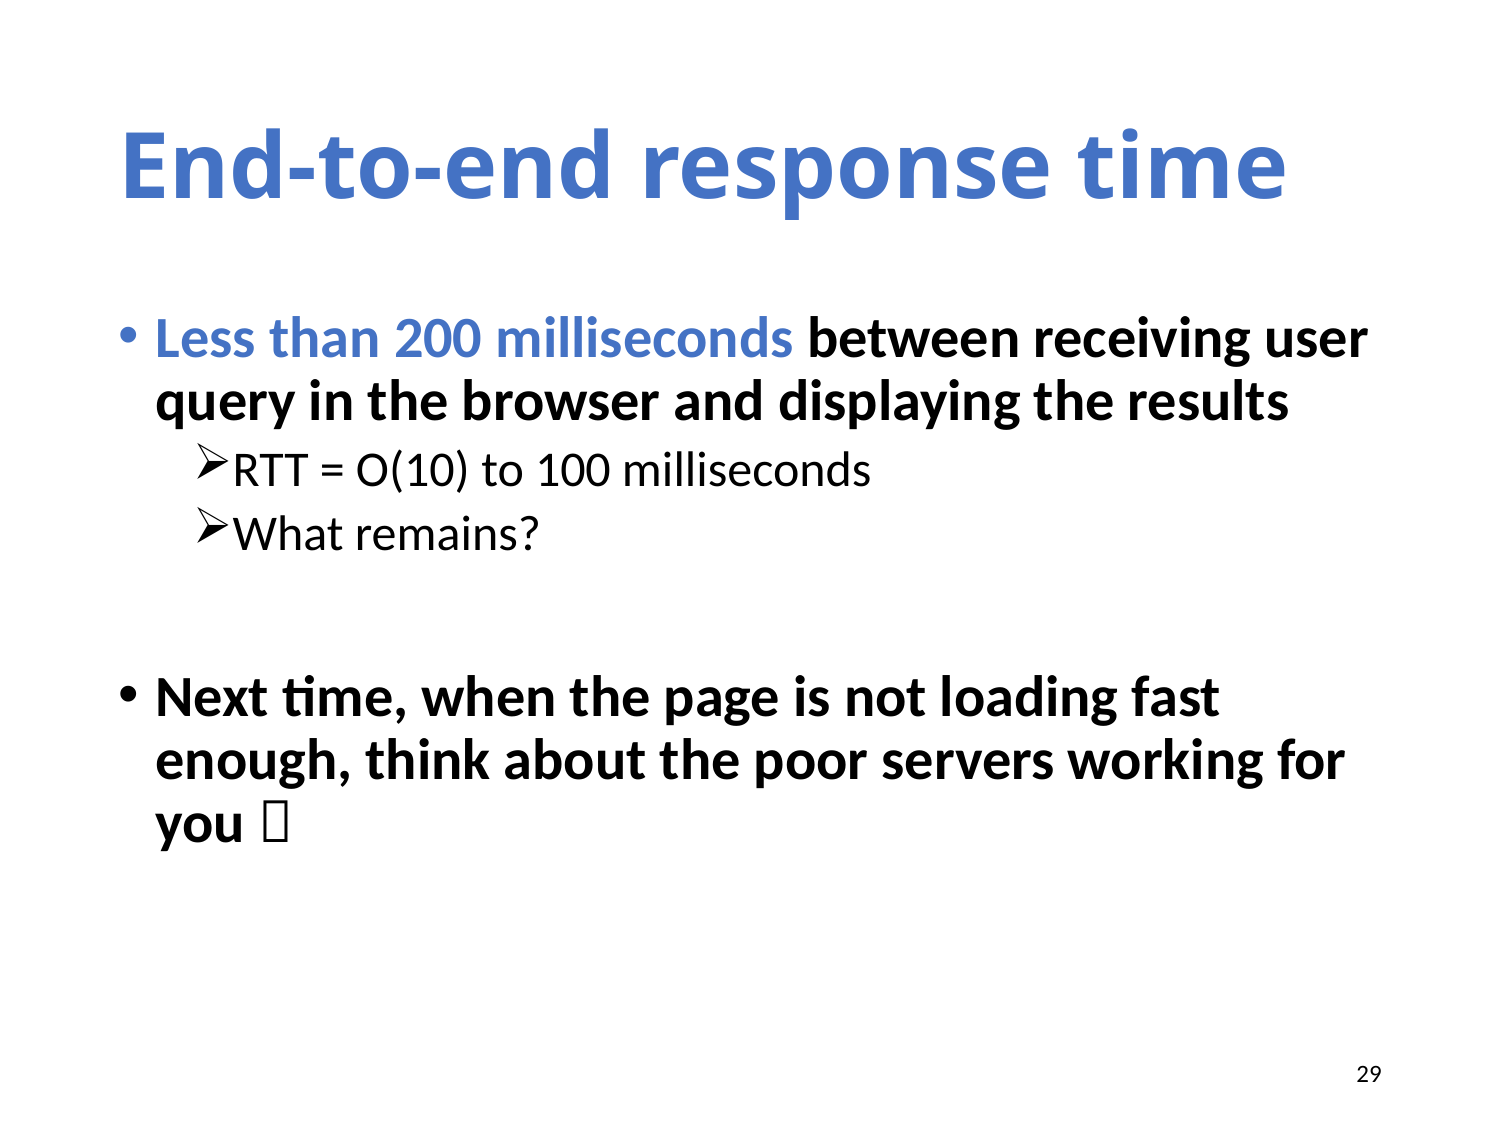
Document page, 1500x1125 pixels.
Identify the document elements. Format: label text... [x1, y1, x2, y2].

title End-to-end response time [103, 59, 1397, 278]
list Less than 200 milliseconds between receiving user query in the browser and displaying the results RTT = O(10) to 100 milliseconds What remains? Next time, when the page is not loading fast enough, think about the poor servers working for you  [103, 299, 1397, 1014]
slide_number 29 [1059, 1042, 1397, 1103]
